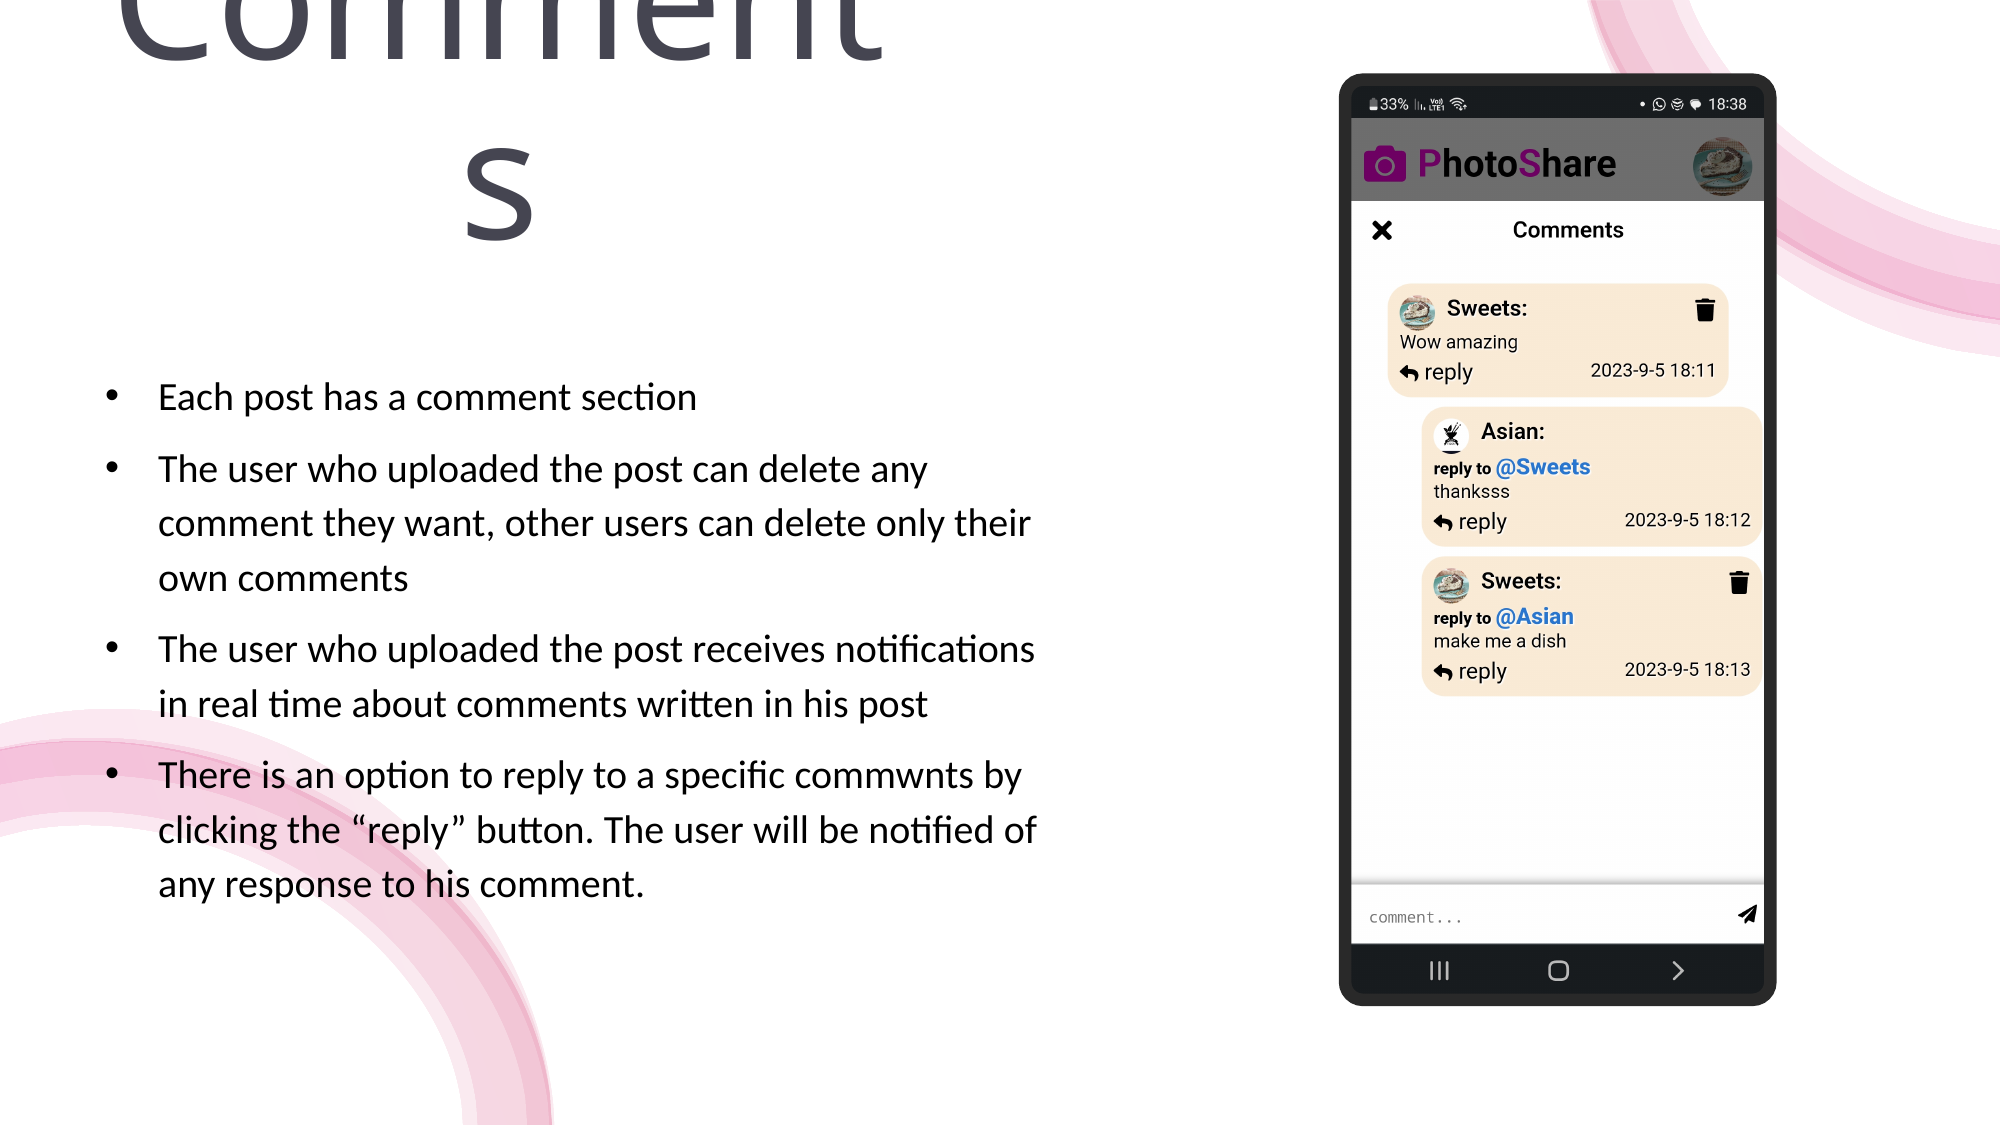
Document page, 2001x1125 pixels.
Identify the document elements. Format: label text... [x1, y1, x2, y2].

text_box Each post has a comment section The user who uploaded the post can delete any comment they want, other users can delete only their own comments The user who uploaded the post receives notifications in real time about comments written in his post There is an option to reply to a specific commwnts by clicking the “reply” button. The user will be notified of any response to his comment. [90, 368, 1088, 917]
title Comments [90, 74, 908, 284]
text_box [0, 709, 555, 1125]
text_box [0, 0, 2000, 1125]
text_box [1587, 0, 2000, 357]
picture [1345, 79, 1771, 1000]
